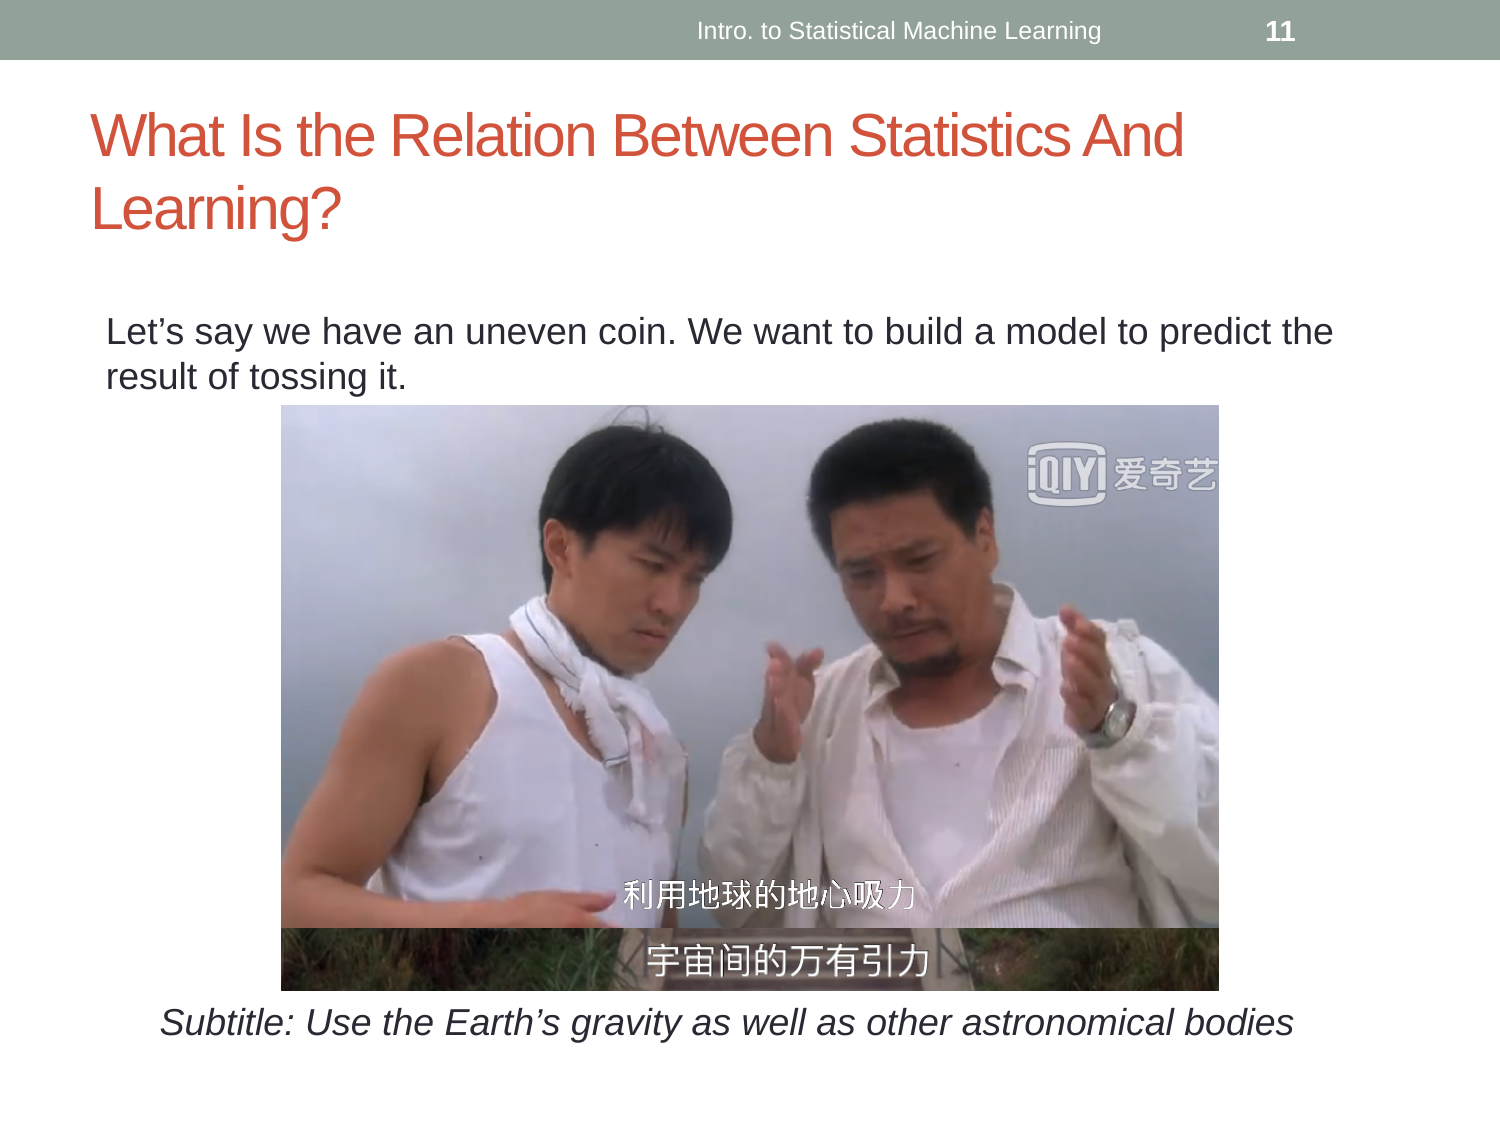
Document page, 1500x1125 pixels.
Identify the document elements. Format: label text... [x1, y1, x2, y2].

footer Intro. to Statistical Machine Learning [562, 3, 1238, 57]
text_box Let’s say we have an uneven coin. We want to build a model to predict the result of tossing it. [91, 299, 1409, 405]
text_box Subtitle: Use the Earth’s gravity as well as other astronomical bodies [144, 990, 1356, 1051]
title What Is the Relation Between Statistics And Learning? [75, 87, 1425, 250]
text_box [280, 405, 1219, 991]
slide_number 11 [1250, 3, 1425, 57]
